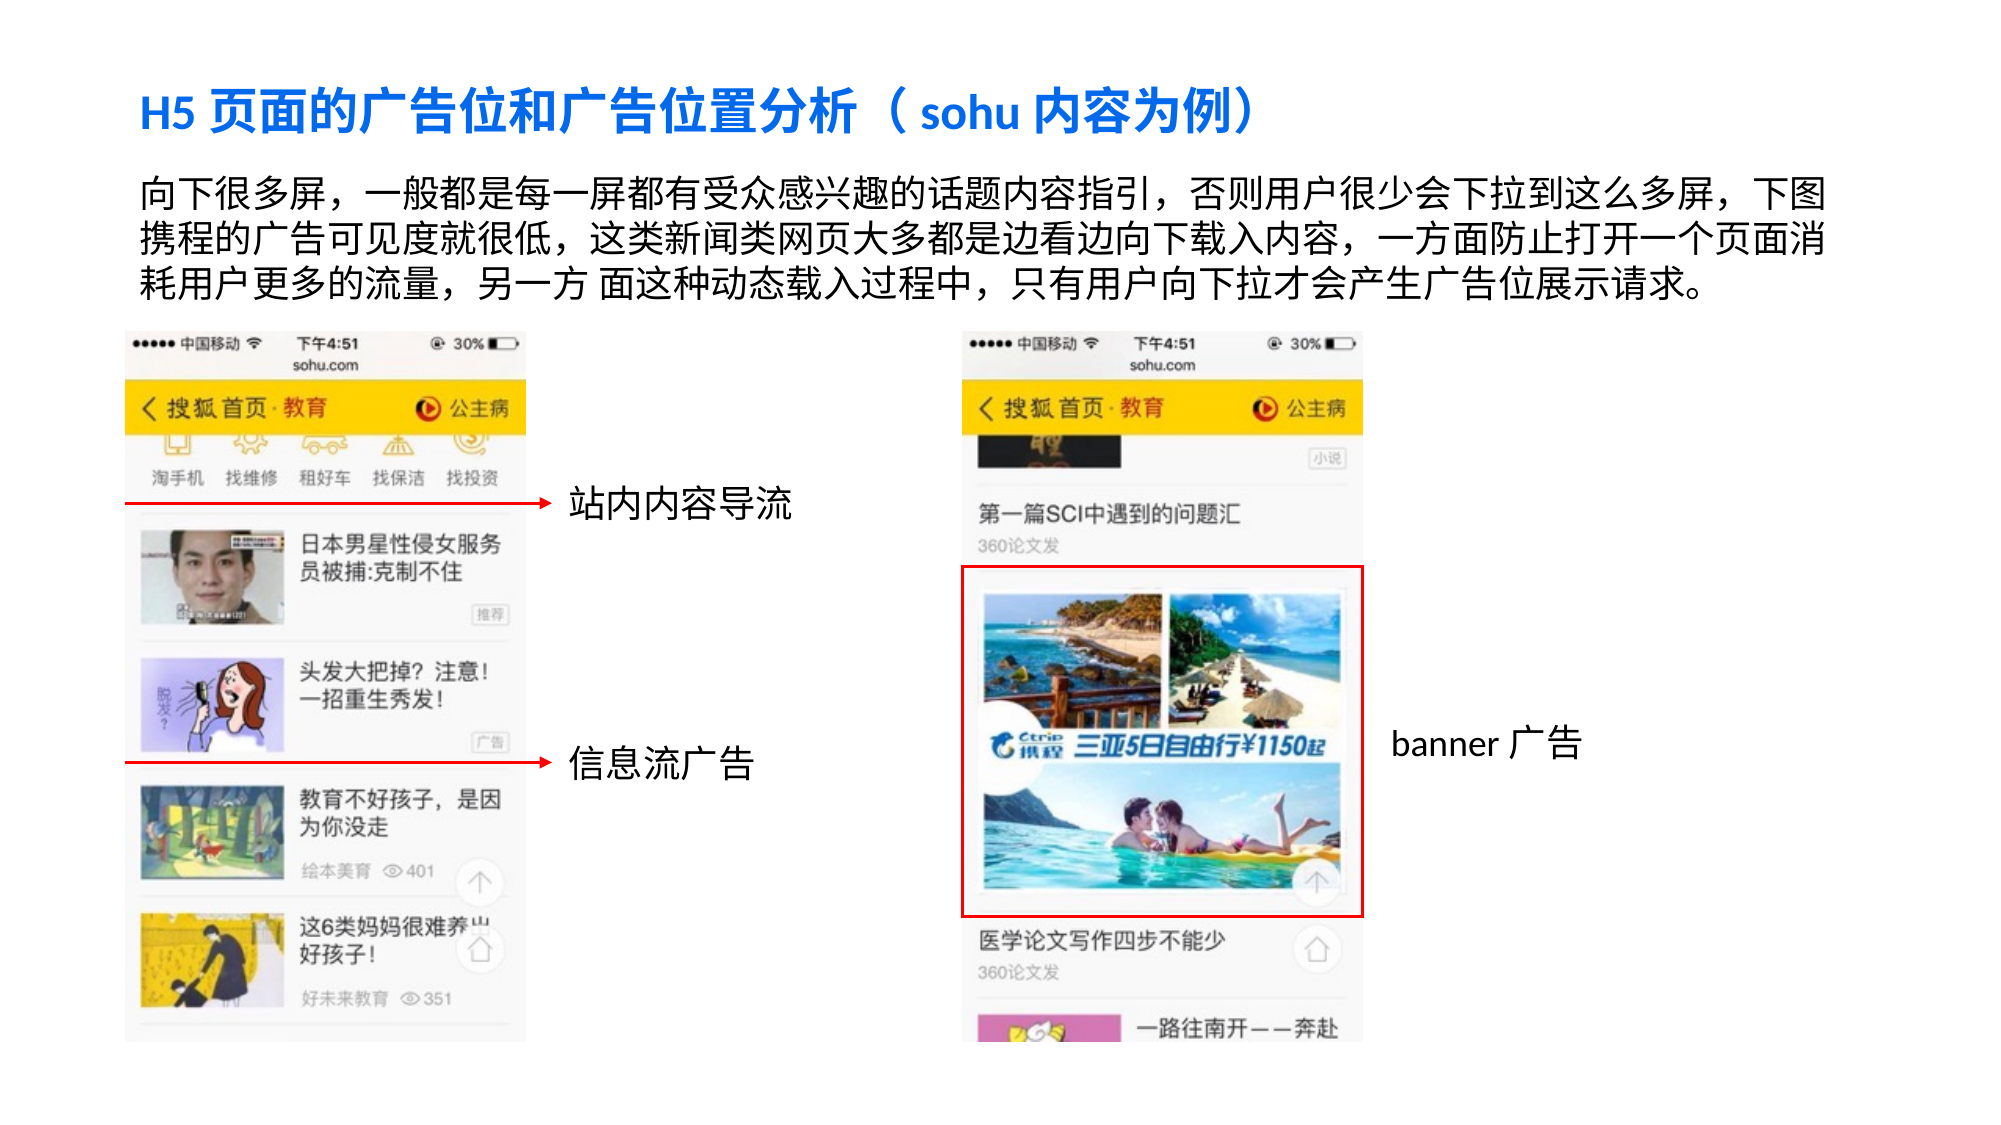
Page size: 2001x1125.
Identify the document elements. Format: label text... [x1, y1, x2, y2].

picture [124, 763, 526, 1042]
text_box banner广告 [1375, 711, 1599, 772]
text_box 信息流广告 [553, 732, 771, 792]
picture [124, 331, 526, 503]
picture [124, 504, 526, 762]
text_box 向下很多屏，一般都是每一屏都有受众感兴趣的话题内容指引，否则用户很少会下拉到这么多屏，下图携程的广告可见度就很低，这类新闻类网页大多都是边看边向下载入内容，一方面防止打开一个页面消耗用户更多的流量，另一方 面这种动态载入过程中，只有用户向下拉才会产生广告位展示请求。 [124, 162, 1844, 313]
text_box 站内内容导流 [553, 472, 809, 533]
picture [962, 331, 1363, 1042]
text_box H5页面的广告位和广告位置分析（sohu内容为例） [124, 72, 1323, 148]
